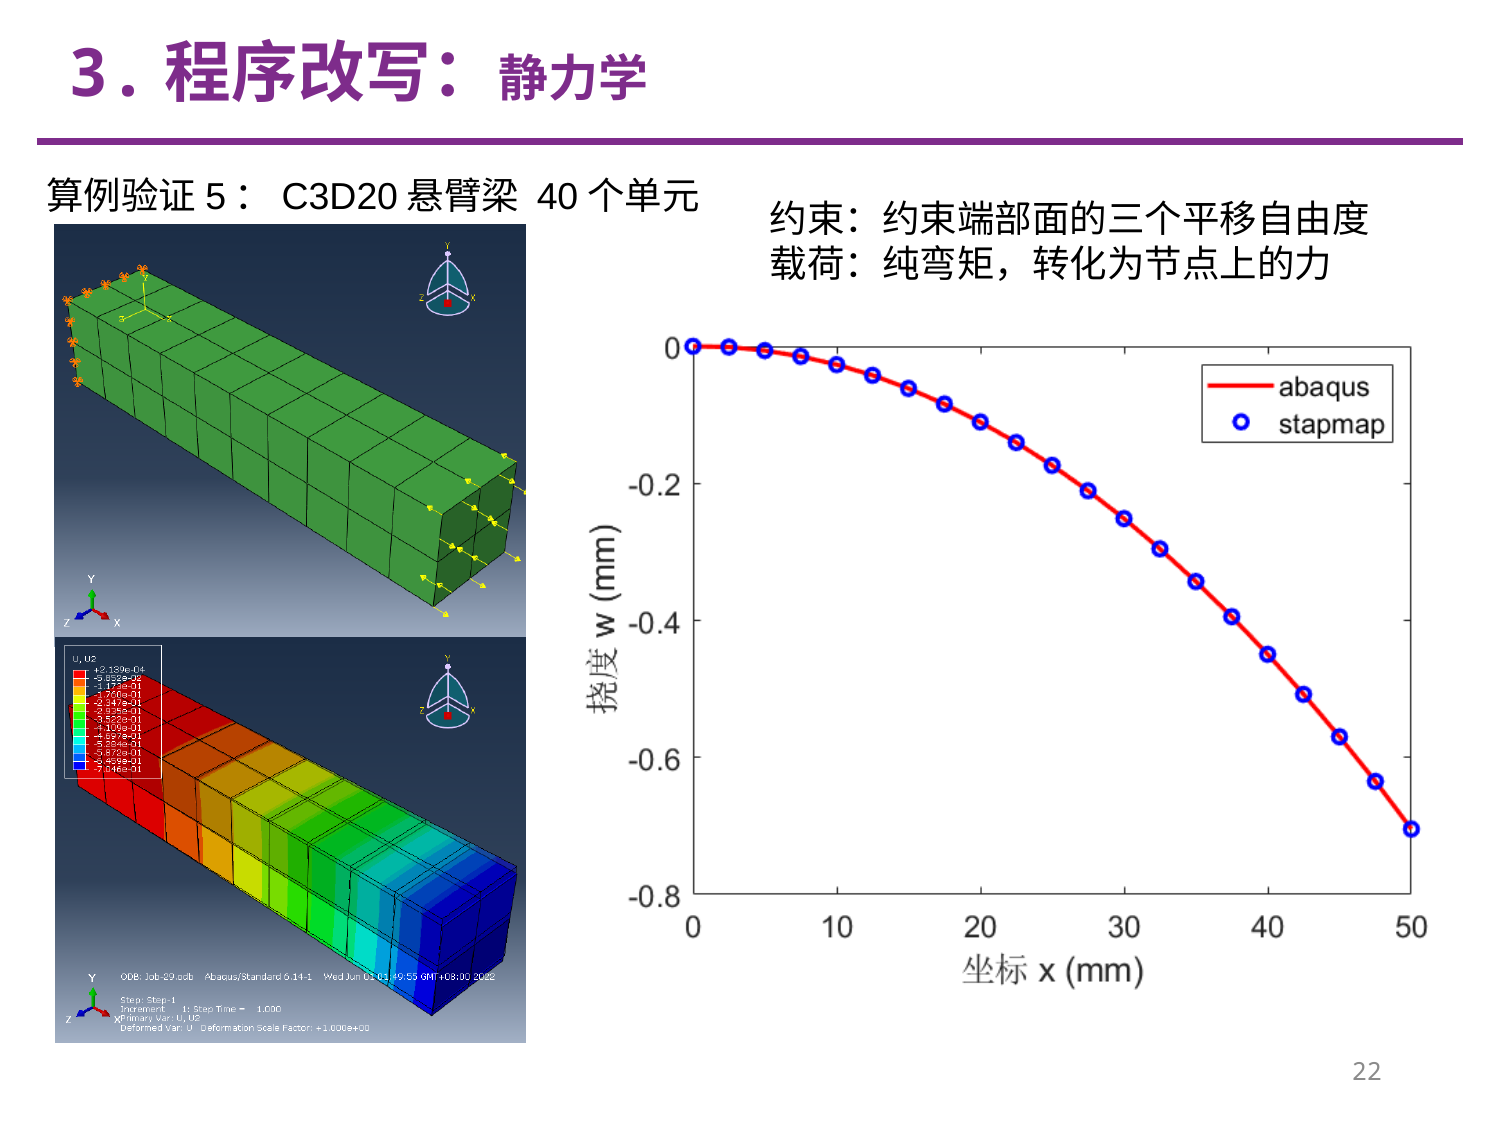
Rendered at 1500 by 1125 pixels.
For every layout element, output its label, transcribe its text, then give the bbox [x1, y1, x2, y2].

slide_number 22 [1309, 1042, 1397, 1103]
text_box 3.程序改写：静力学 [53, 22, 787, 117]
text_box 约束：约束端部面的三个平移自由度 载荷：纯弯矩，转化为节点上的力 [754, 188, 1385, 293]
text_box 算例验证5：C3D20悬臂梁 40个单元 [31, 164, 715, 224]
picture [53, 224, 526, 1043]
picture [573, 294, 1500, 990]
